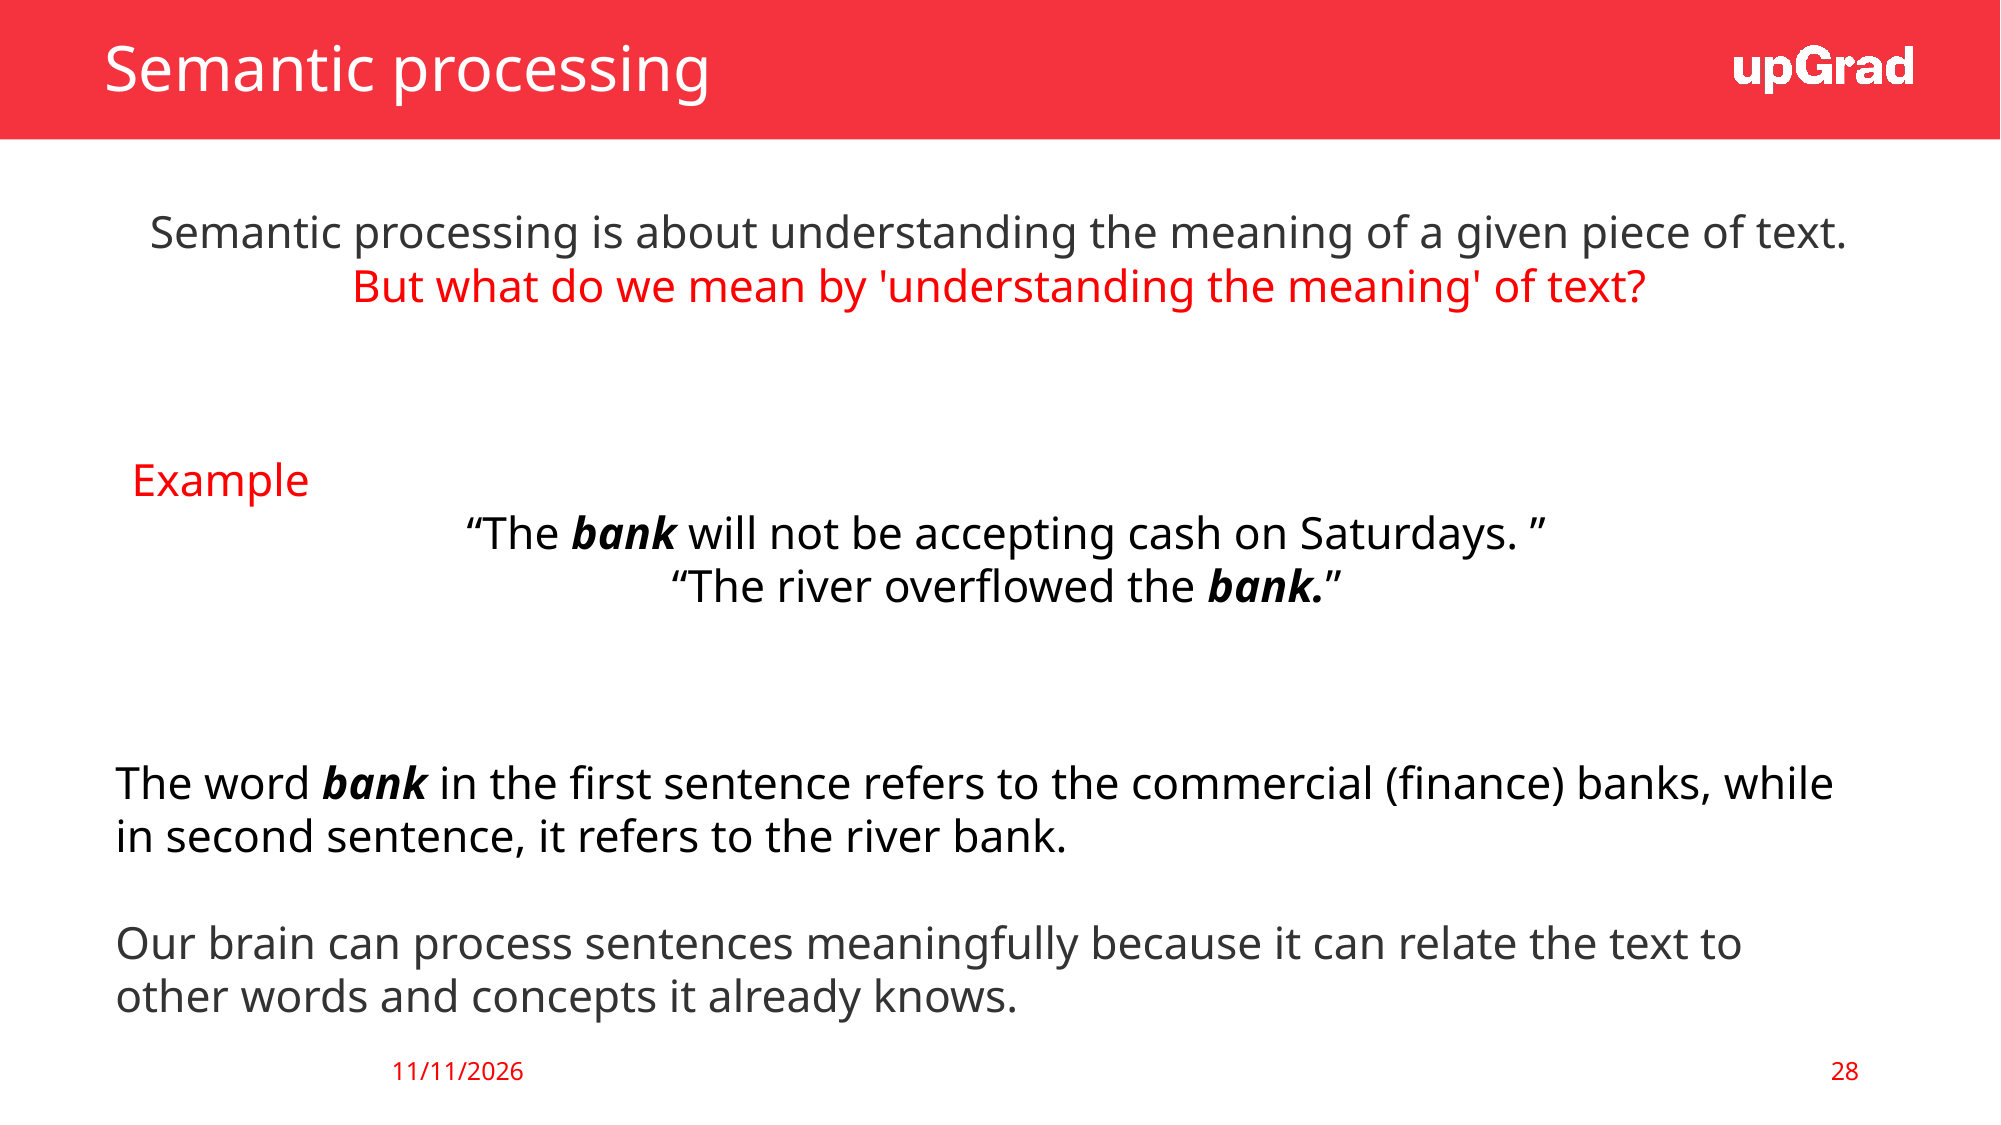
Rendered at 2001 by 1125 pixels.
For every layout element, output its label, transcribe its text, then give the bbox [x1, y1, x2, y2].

slide_number 28 [1424, 1042, 1875, 1103]
text_box Semantic processing [84, 27, 1024, 116]
picture [1734, 45, 1913, 94]
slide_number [376, 1042, 827, 1103]
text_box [93, 196, 1907, 1033]
